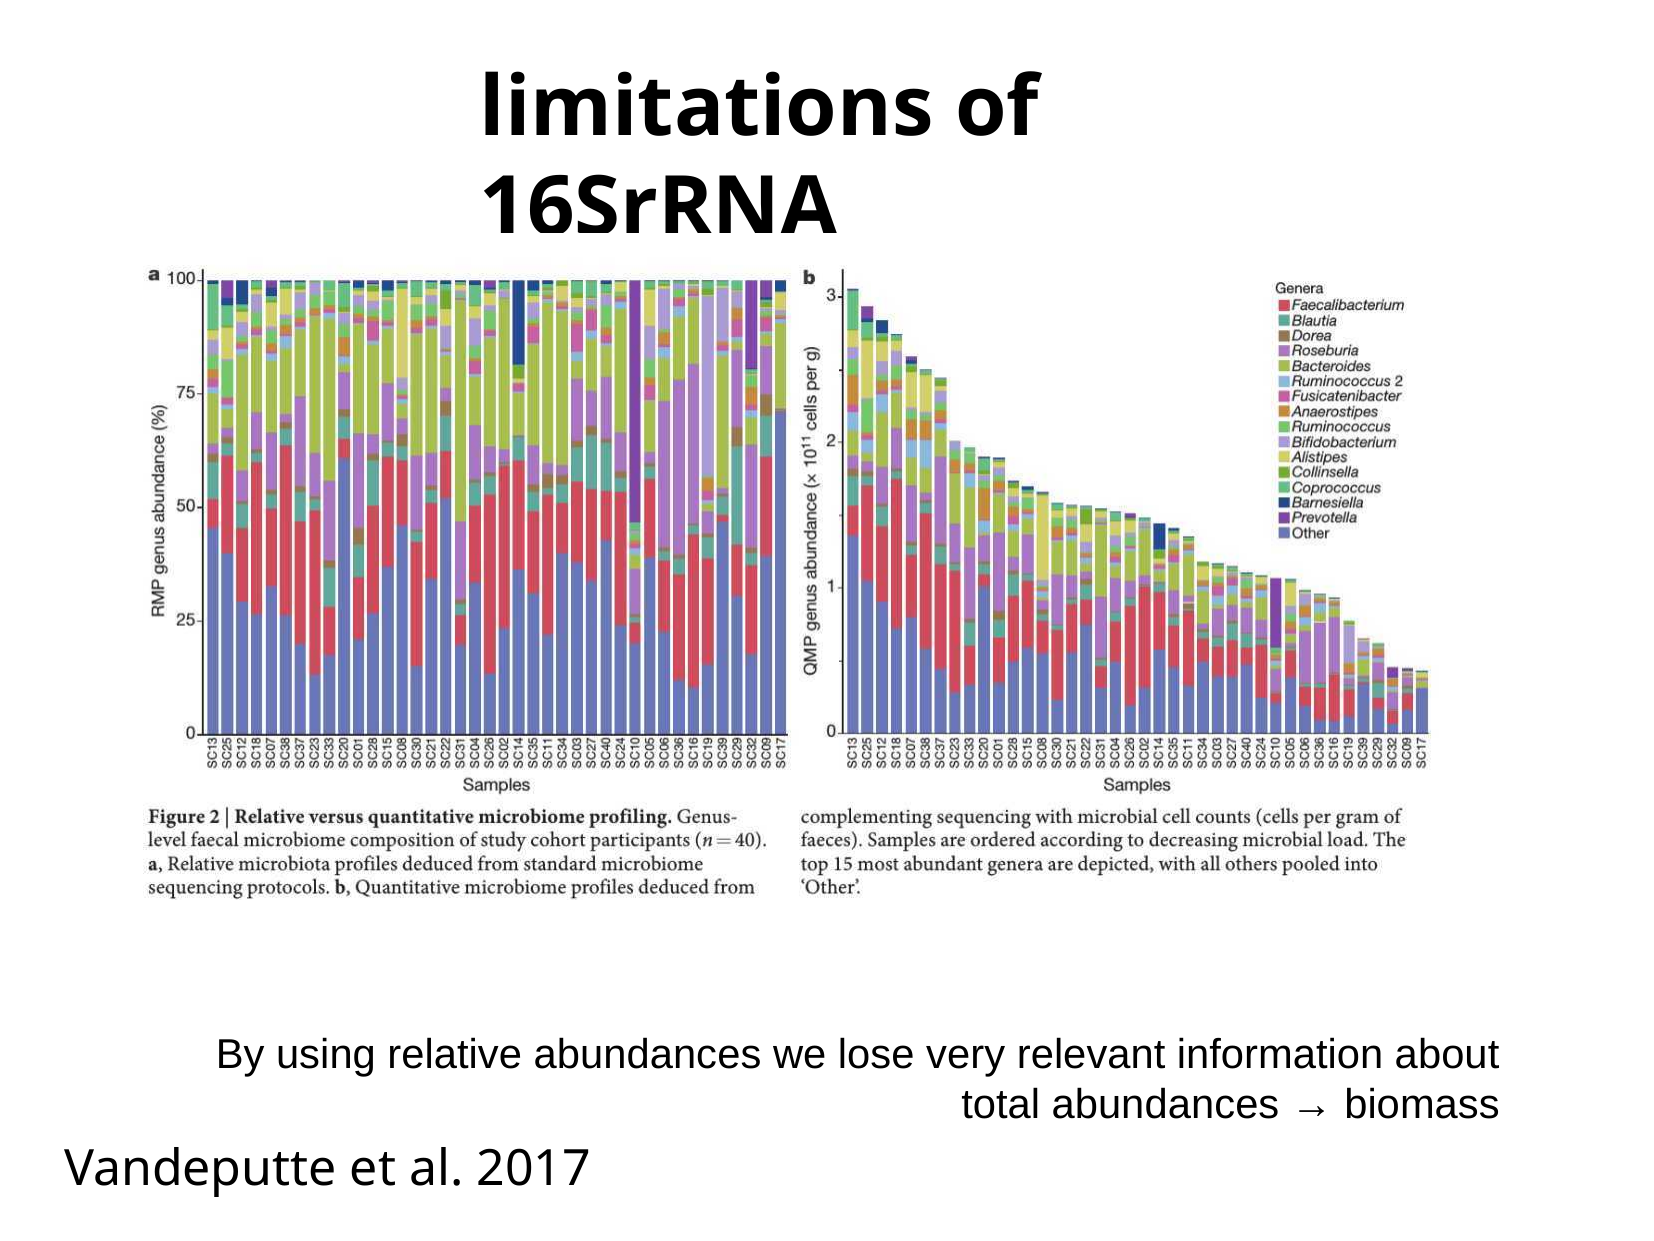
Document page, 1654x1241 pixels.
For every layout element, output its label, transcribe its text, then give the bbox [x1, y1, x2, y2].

picture [134, 232, 1441, 901]
text_box By using relative abundances we lose very relevant information about total abundances → biomass [135, 1019, 1515, 1173]
text_box Vandeputte et al. 2017 [49, 1127, 630, 1241]
text_box limitations of 16SrRNA [465, 45, 1262, 162]
